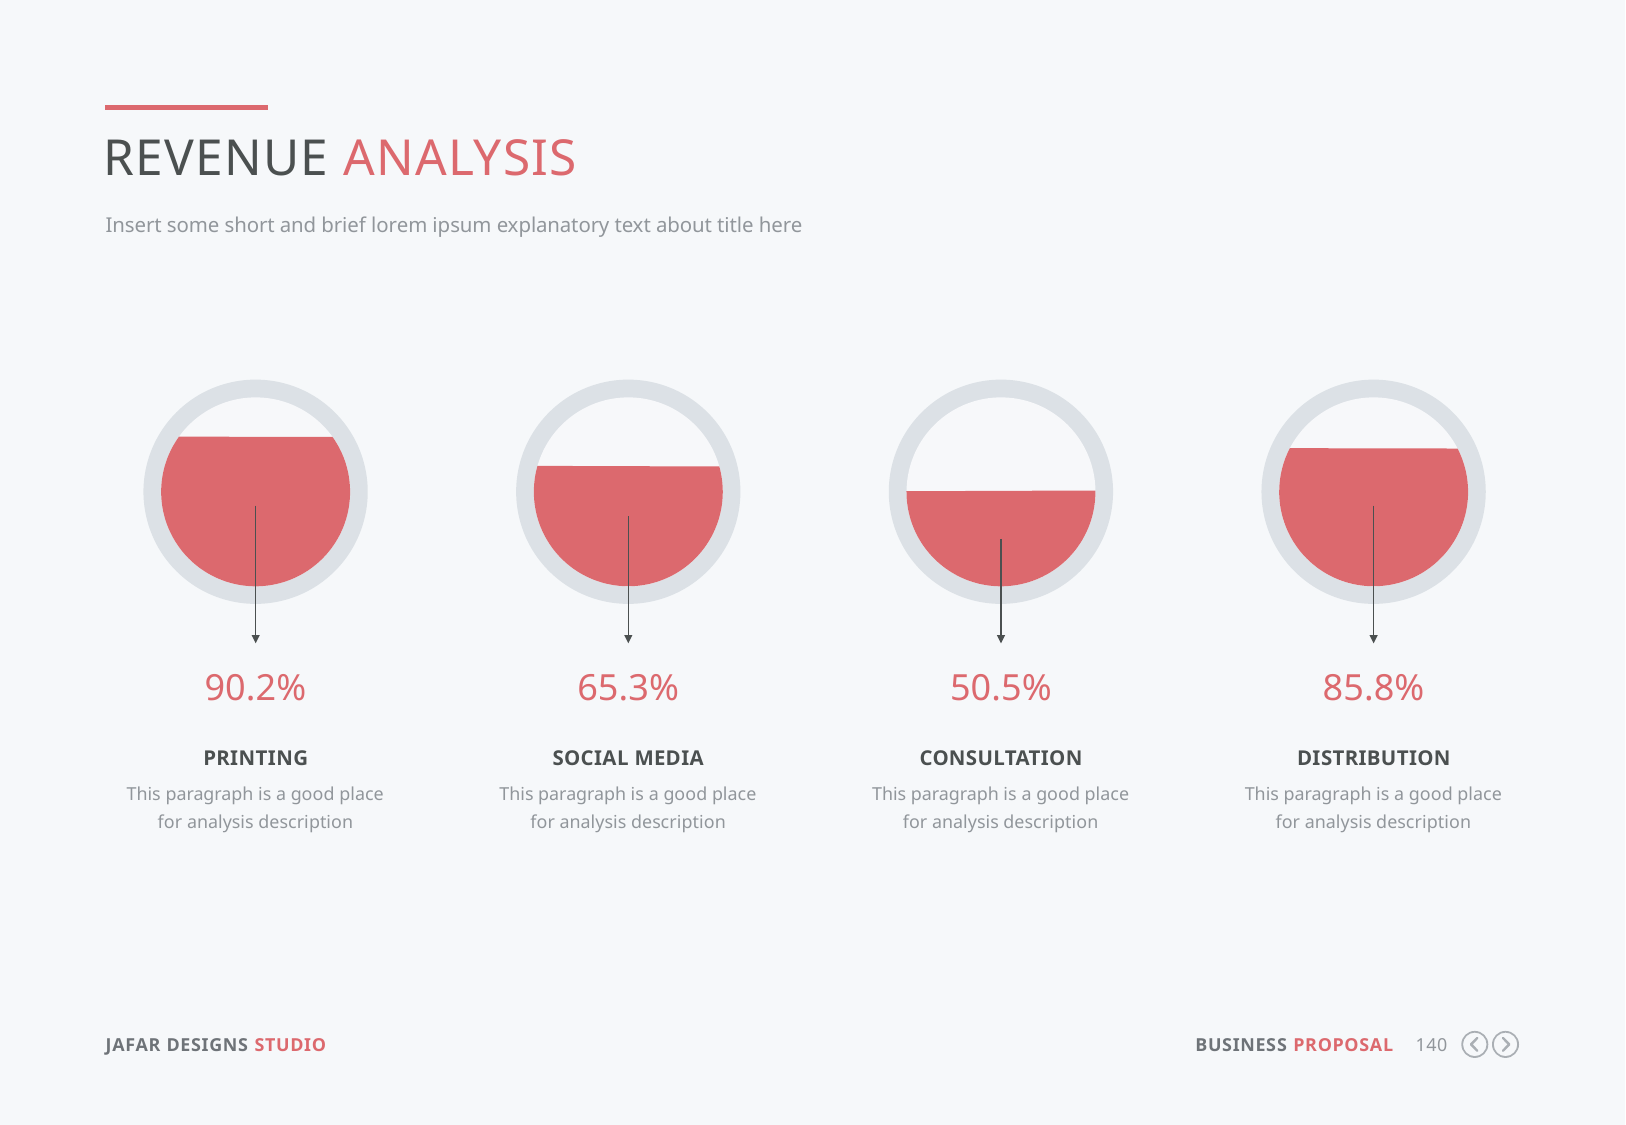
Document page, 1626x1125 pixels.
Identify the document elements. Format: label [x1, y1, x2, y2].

text_box [888, 379, 1114, 644]
text_box [866, 664, 1136, 709]
text_box [1239, 664, 1508, 709]
text_box [494, 664, 763, 709]
text_box [494, 737, 763, 833]
text_box [121, 737, 390, 833]
list [103, 125, 1518, 188]
text_box [143, 379, 368, 644]
list [105, 209, 1519, 241]
text_box [1239, 737, 1508, 833]
text_box [516, 379, 741, 644]
text_box [866, 737, 1136, 833]
text_box [121, 664, 390, 709]
text_box [1261, 379, 1486, 644]
